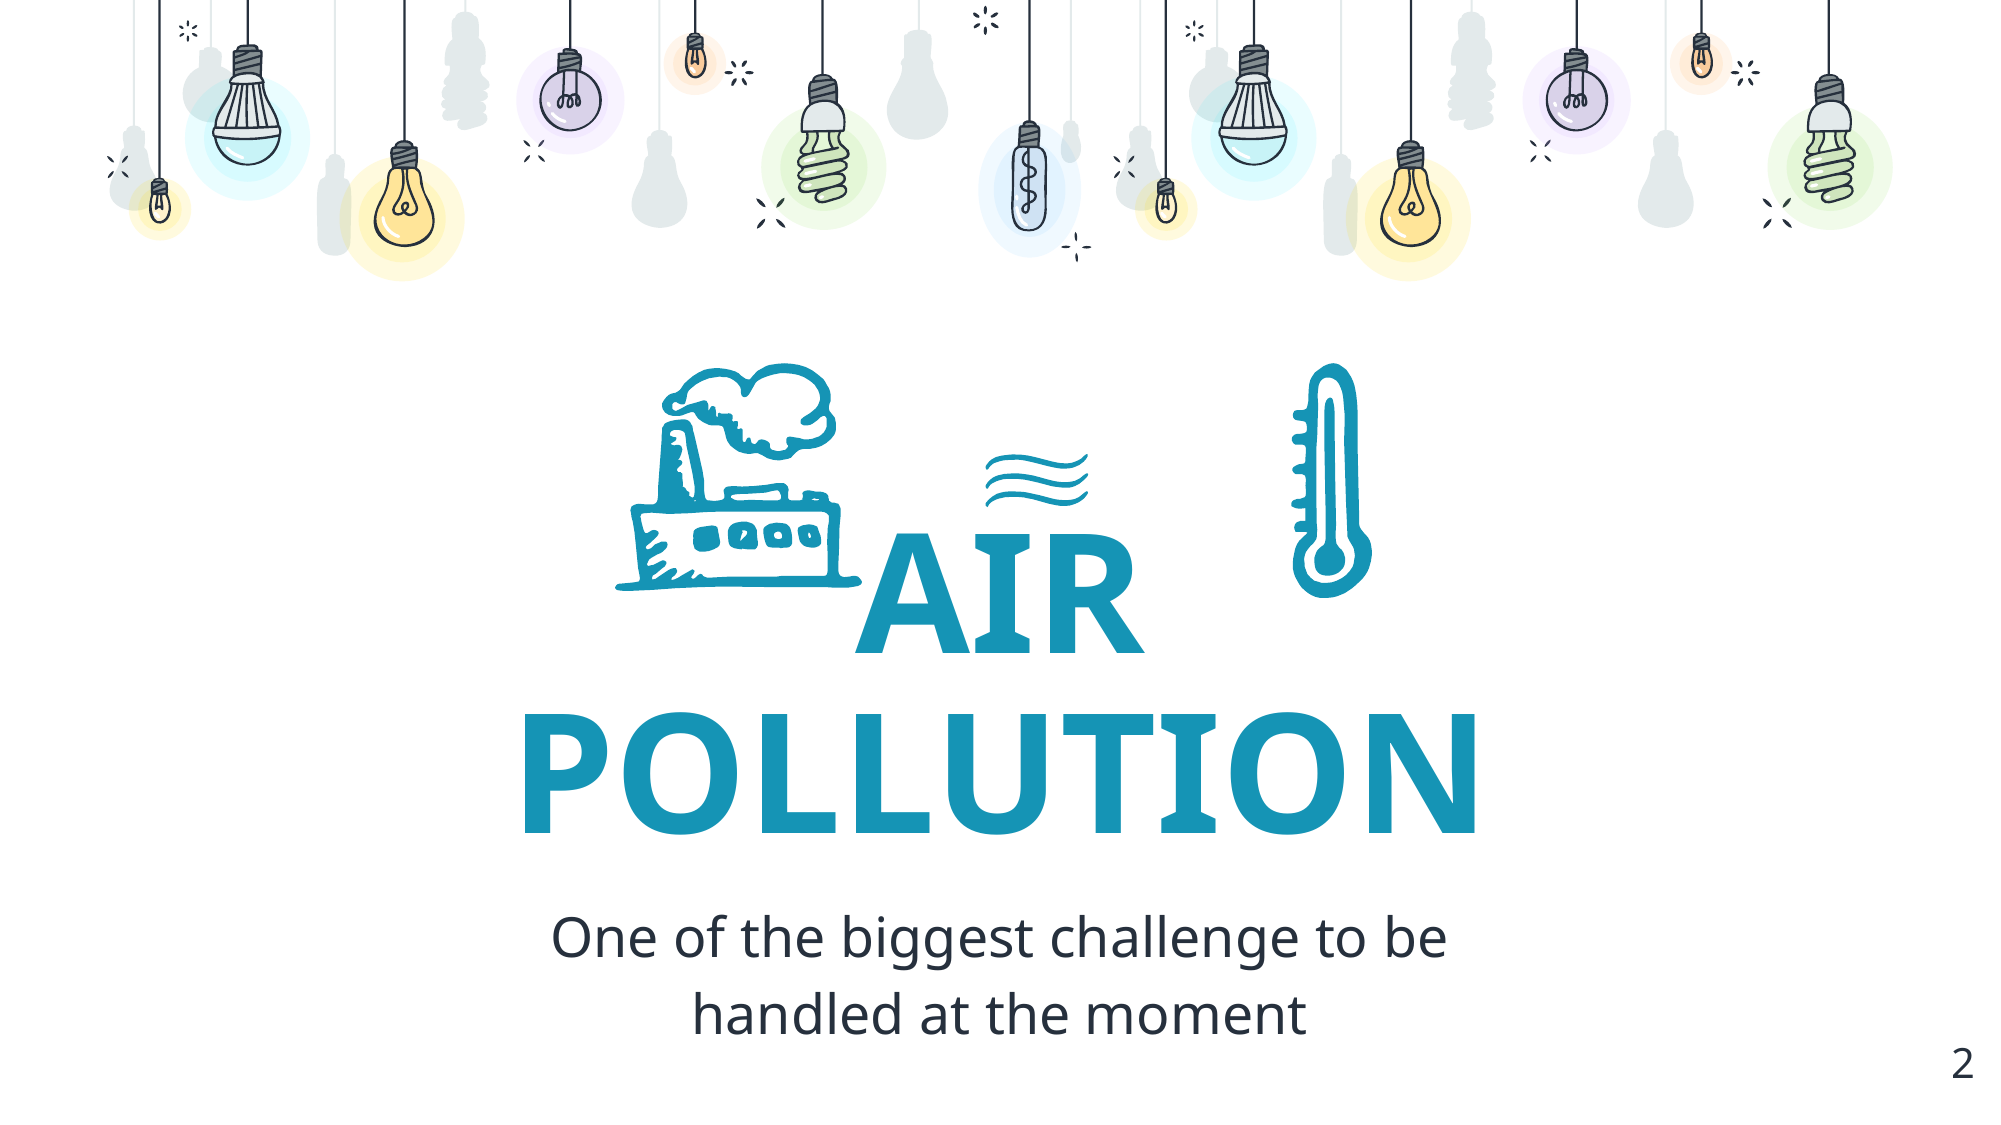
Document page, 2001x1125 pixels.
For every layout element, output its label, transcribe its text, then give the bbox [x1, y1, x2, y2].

text_box [985, 453, 1088, 470]
text_box [1291, 363, 1372, 598]
text_box [662, 363, 836, 461]
slide_number 2 [1902, 1022, 1975, 1109]
title AIR POLLUTION [489, 697, 1511, 870]
text_box [615, 419, 862, 591]
text_box [985, 473, 1089, 489]
text_box [985, 491, 1088, 508]
subtitle One of the biggest challenge to be handled at the moment [489, 892, 1511, 1064]
